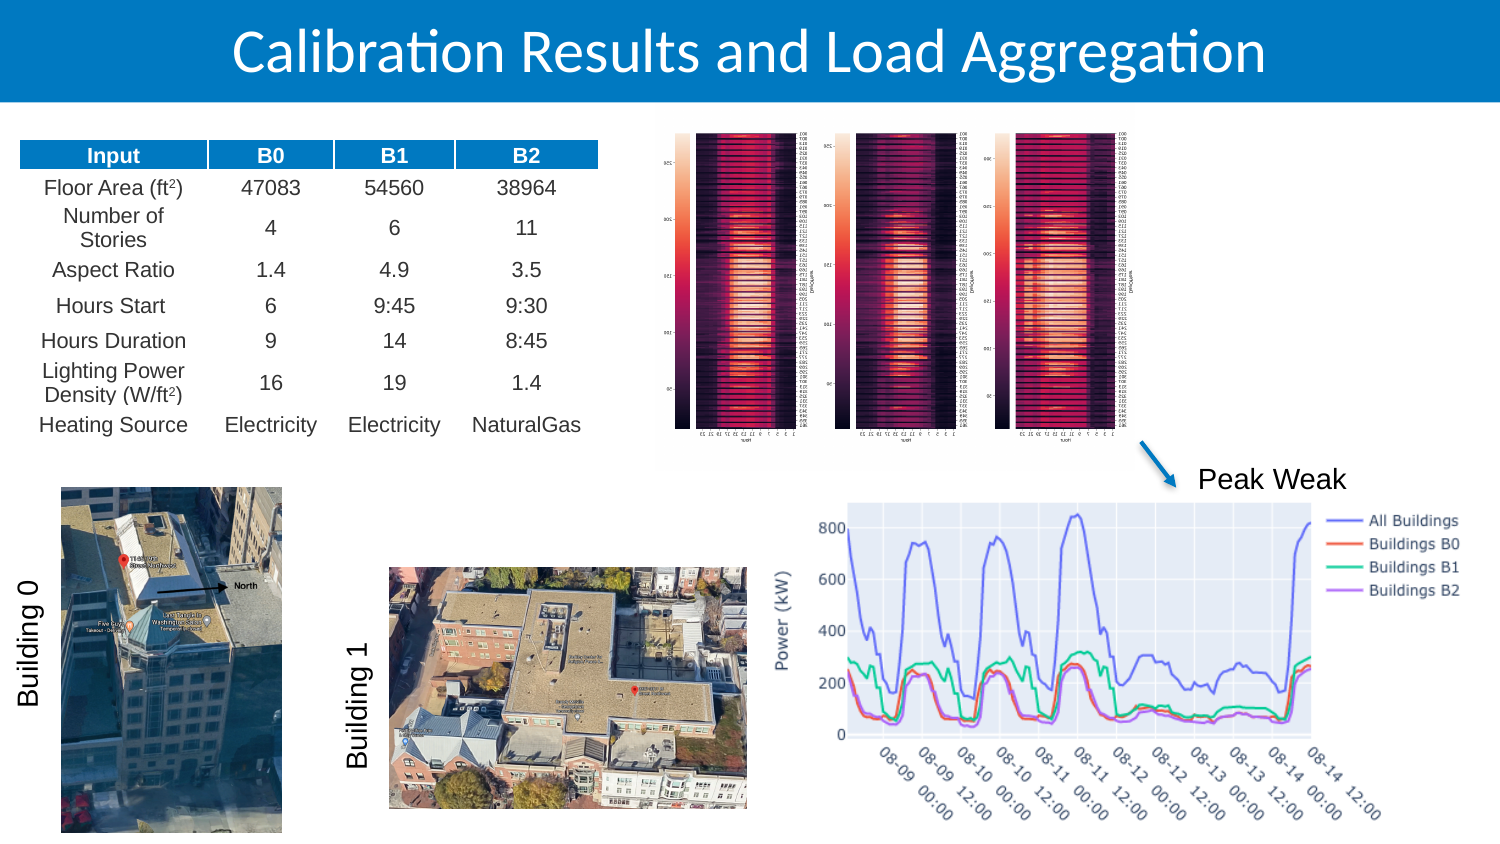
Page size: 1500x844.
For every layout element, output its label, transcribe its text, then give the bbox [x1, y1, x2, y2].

table_cell Electricity [209, 410, 333, 442]
table_cell 11 [456, 205, 598, 252]
table_cell 47083 [209, 174, 333, 203]
table_cell 3.5 [456, 253, 598, 287]
table_header B1 [335, 140, 454, 169]
table_cell Aspect Ratio [20, 253, 207, 287]
table_cell 6 [209, 289, 333, 323]
picture [389, 567, 747, 809]
table_cell Electricity [335, 410, 454, 442]
title Calibration Results and Load Aggregation [0, 0, 1500, 103]
table_header Input [20, 140, 207, 169]
table_cell 54560 [335, 174, 454, 203]
picture [60, 487, 282, 833]
table_cell 38964 [456, 174, 598, 203]
table_cell Heating Source [20, 410, 207, 442]
table_cell Hours Start [20, 289, 207, 323]
table_cell 6 [335, 205, 454, 252]
table_cell 16 [209, 360, 333, 405]
table_cell 8:45 [456, 324, 598, 358]
table_cell 14 [335, 324, 454, 358]
table_cell 4.9 [335, 253, 454, 287]
table_cell 4 [209, 205, 333, 252]
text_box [1140, 441, 1177, 488]
table_cell Number of Stories [20, 205, 207, 252]
table_cell NaturalGas [456, 410, 598, 442]
table_cell 9:45 [335, 289, 454, 323]
table_header B0 [209, 140, 333, 169]
table_cell Hours Duration [20, 324, 207, 358]
table_cell 19 [335, 360, 454, 405]
table_header B2 [456, 140, 598, 169]
table_cell 1.4 [456, 360, 598, 405]
picture [655, 87, 1136, 472]
table_cell 1.4 [209, 253, 333, 287]
text_box Building 1 [330, 626, 380, 786]
table_cell 9 [209, 324, 333, 358]
table_cell Floor Area (ft2) [20, 174, 207, 203]
text_box Building 0 [1, 565, 52, 724]
table_cell Lighting Power Density (W/ft2) [20, 360, 207, 405]
table_cell 9:30 [456, 289, 598, 323]
text_box Peak Weak [1183, 452, 1363, 486]
picture [749, 487, 1483, 833]
